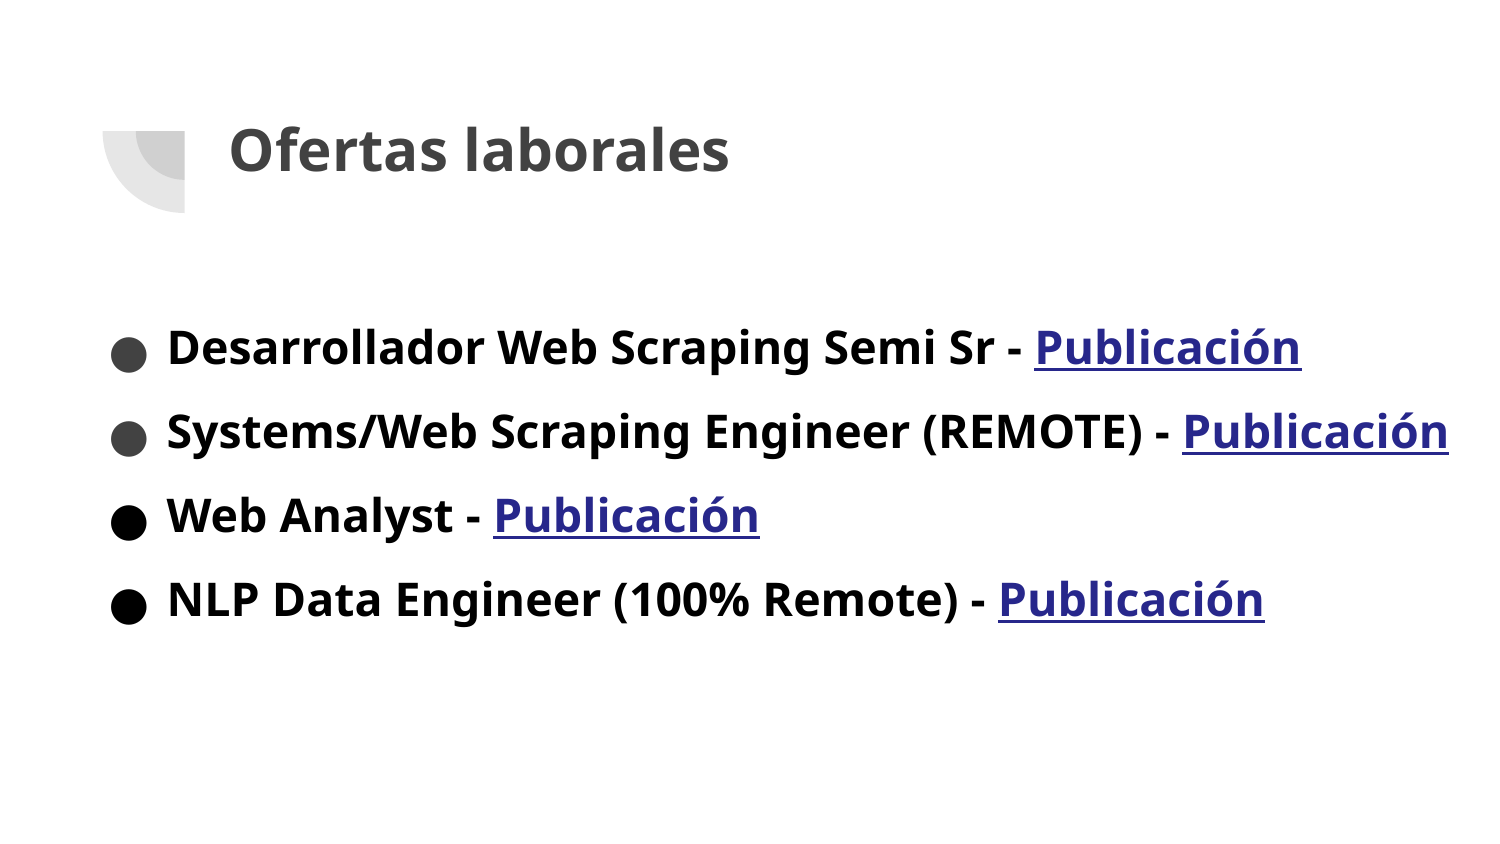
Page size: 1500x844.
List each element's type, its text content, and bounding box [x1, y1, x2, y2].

title Ofertas laborales [213, 98, 1368, 263]
list Desarrollador Web Scraping Semi Sr - Publicación Systems/Web Scraping Engineer (REMOTE) - Publicación Web Analyst - Publicación NLP Data Engineer (100% Remote) - Publicación [81, 281, 1500, 699]
